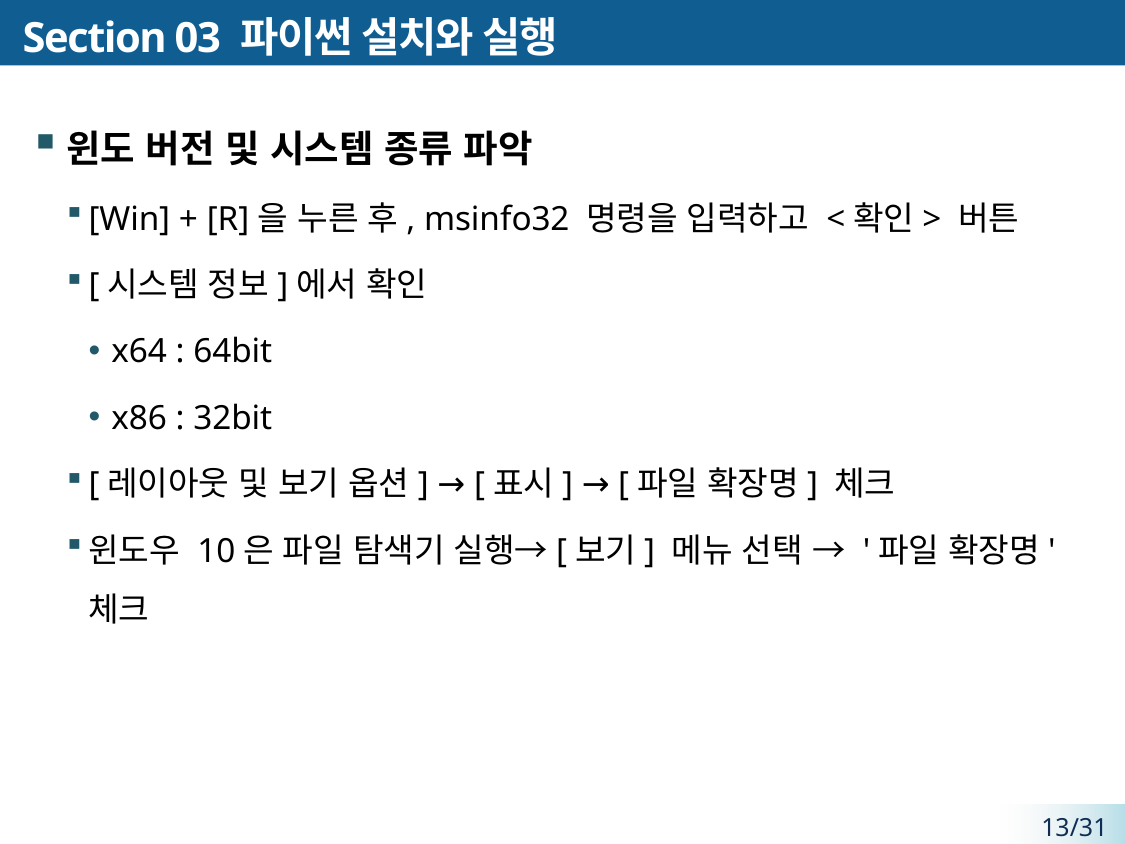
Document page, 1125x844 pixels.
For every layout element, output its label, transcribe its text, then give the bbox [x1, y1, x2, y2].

title Section 03 파이썬 설치와 실행 [7, 6, 966, 65]
list 윈도 버전 및 시스템 종류 파악 [Win] + [R]을 누른 후, msinfo32 명령을 입력하고 <확인> 버튼 [시스템 정보]에서 확인 x64 : 64bit x86 : 32bit [레이아웃 및 보기 옵션] → [표시] → [파일 확장명] 체크 윈도우 10은 파일 탐색기 실행→[보기] 메뉴 선택 → '파일 확장명' 체크 [7, 95, 1111, 793]
